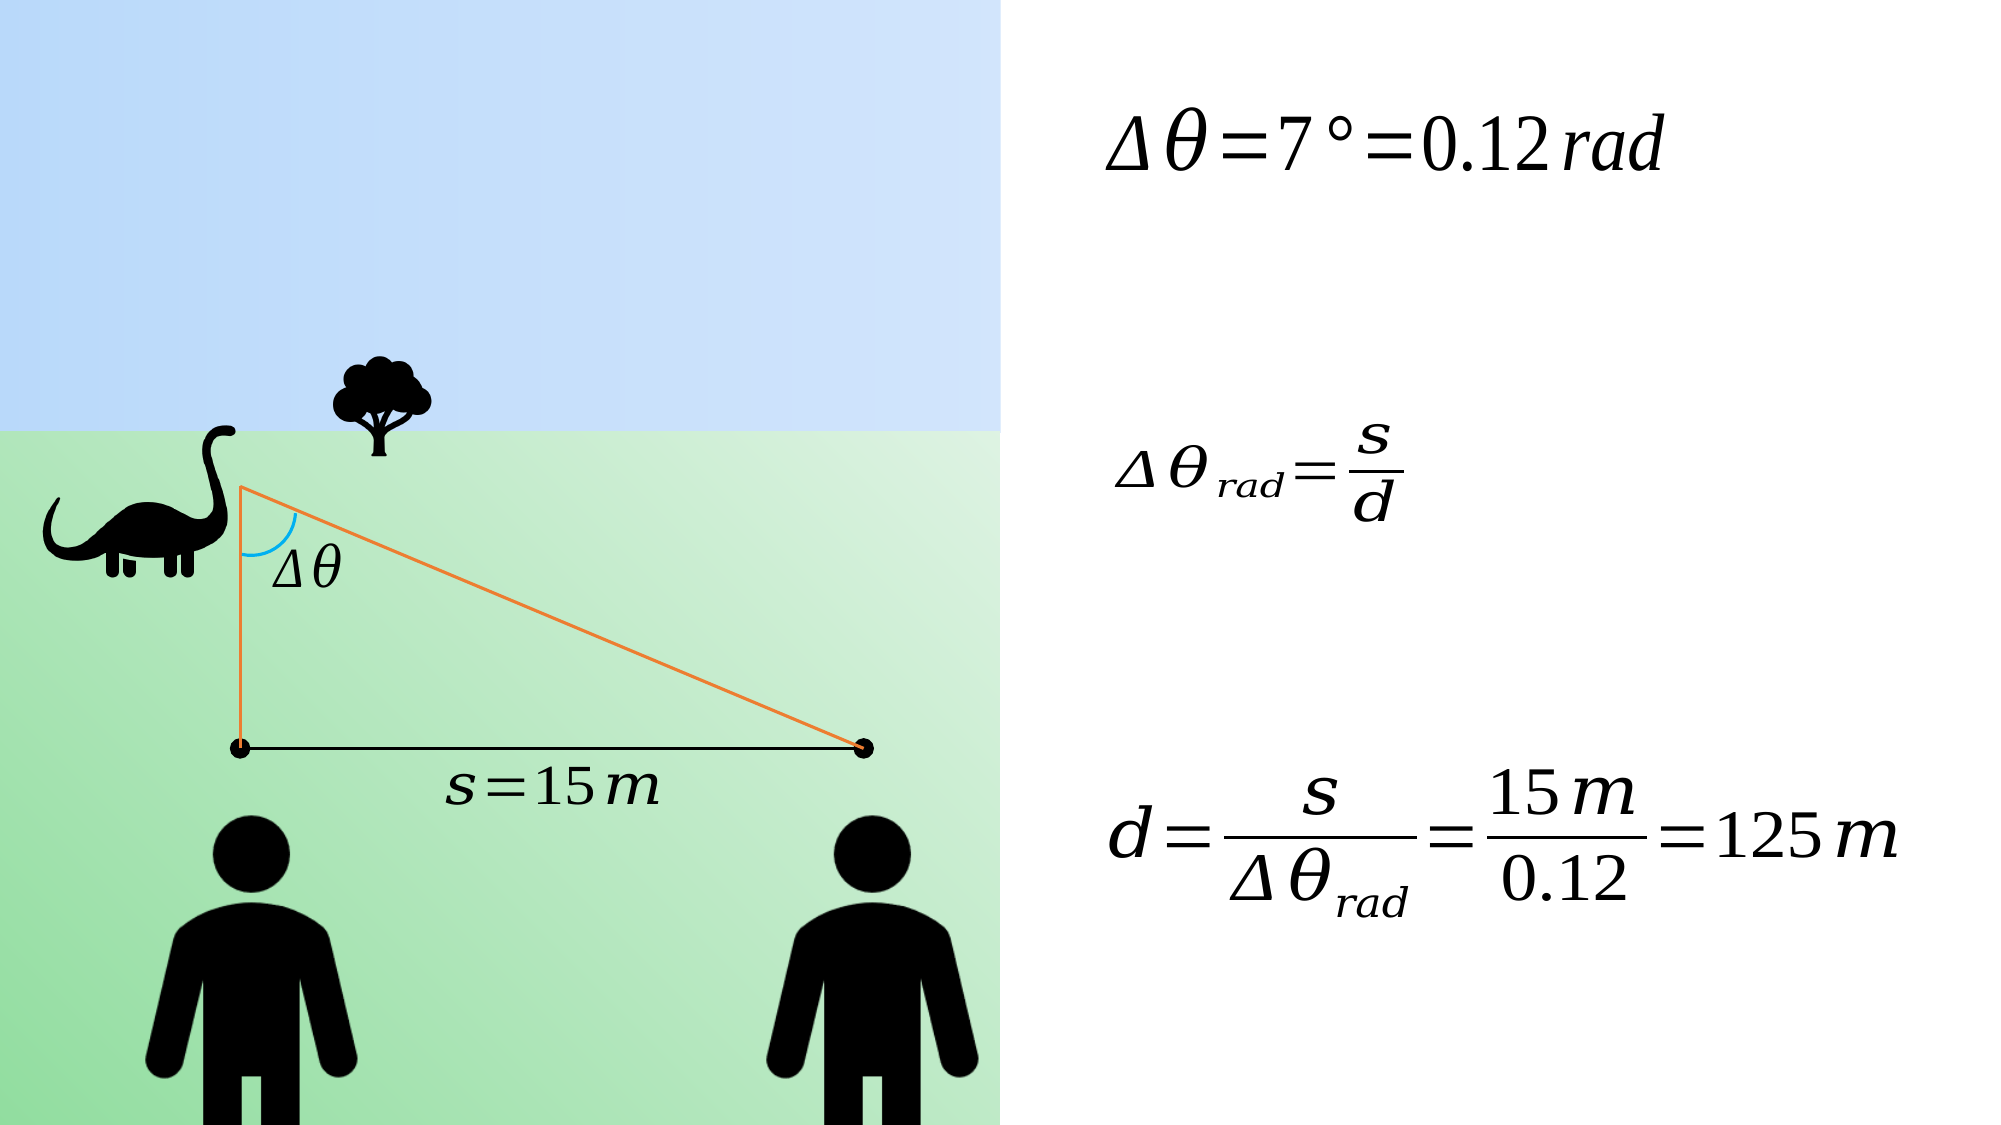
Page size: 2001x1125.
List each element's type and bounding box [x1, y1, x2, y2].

picture [35, 398, 241, 603]
text_box [0, 430, 1001, 1125]
text_box [0, 0, 1002, 434]
text_box [240, 486, 864, 749]
picture [641, 801, 1104, 1125]
picture [20, 801, 483, 1125]
picture [325, 349, 439, 462]
